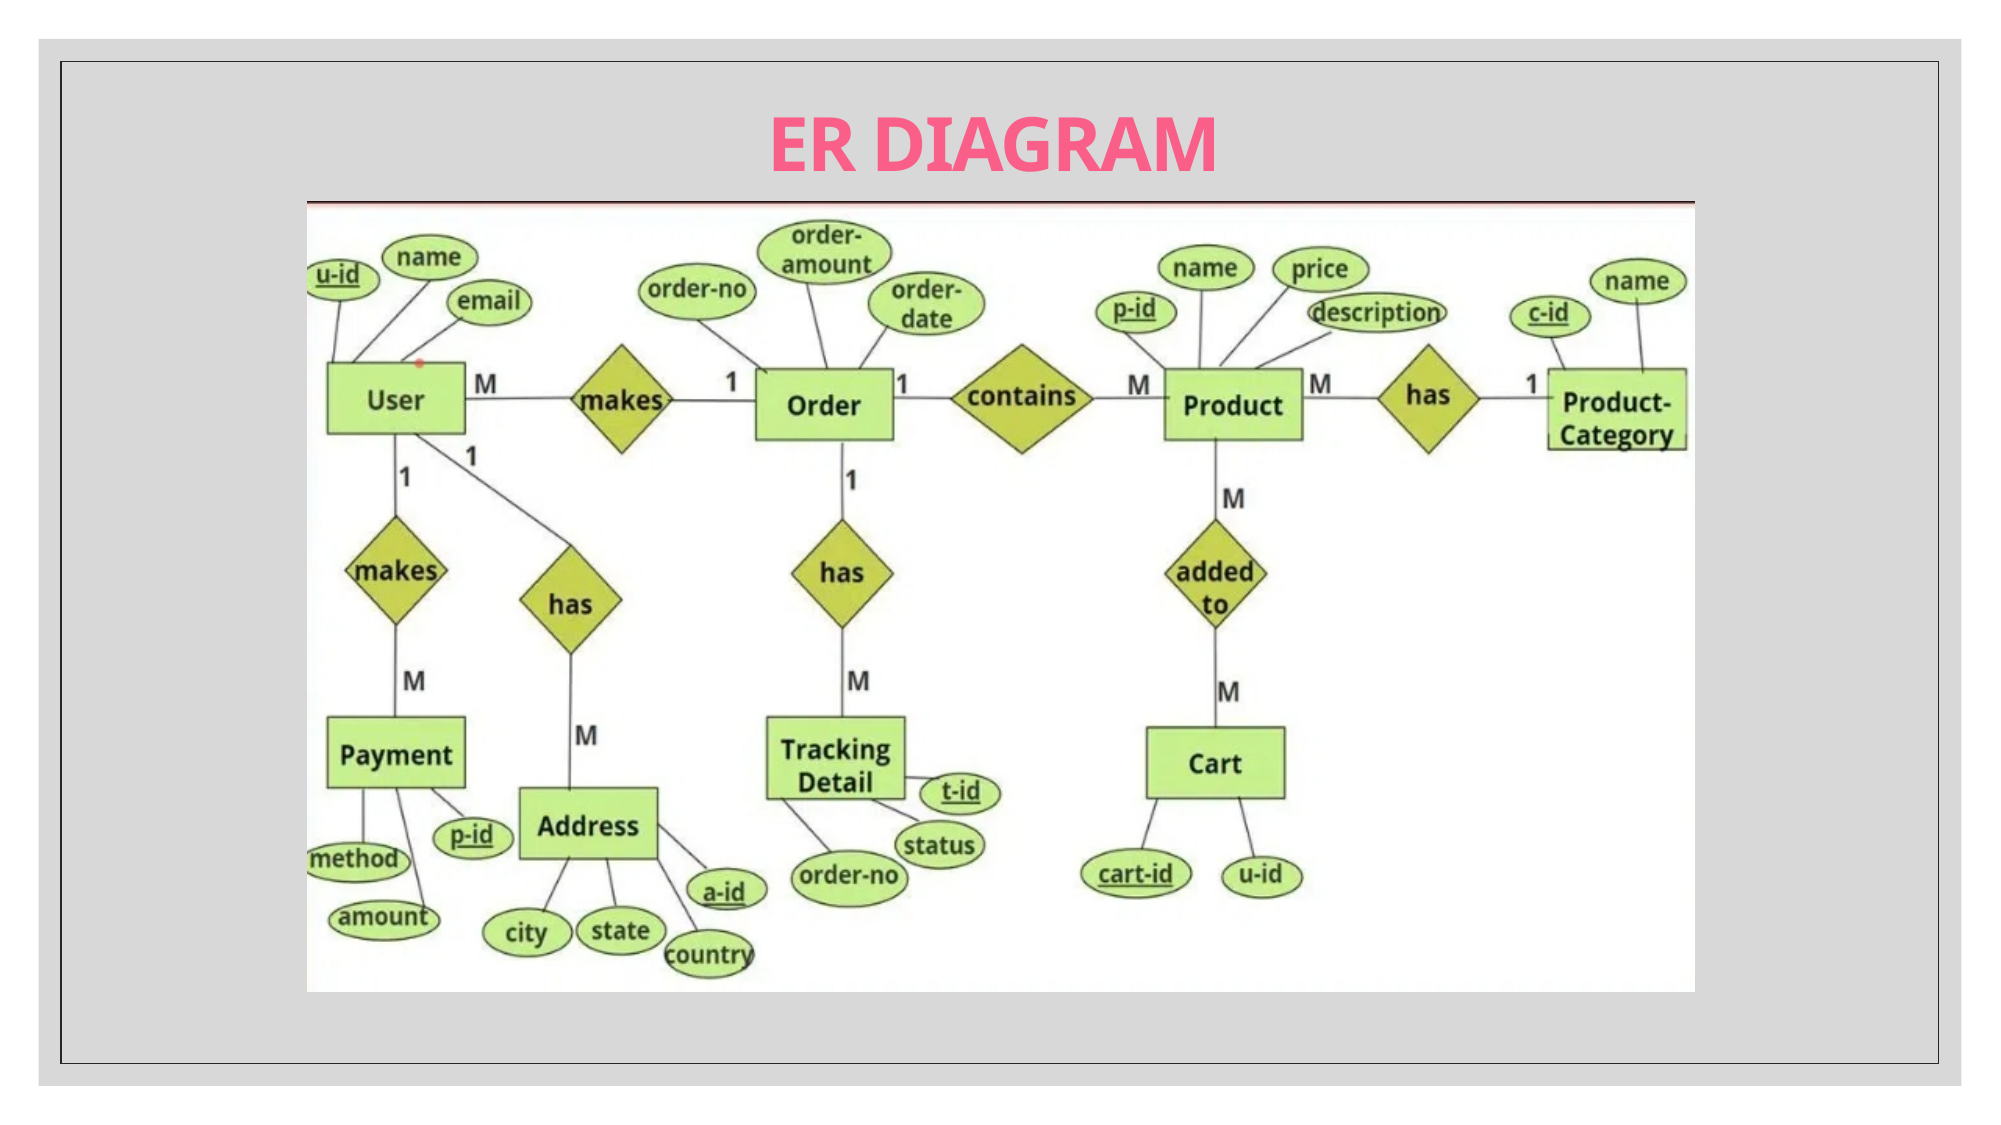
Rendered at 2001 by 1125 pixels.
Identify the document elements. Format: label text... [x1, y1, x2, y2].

picture [306, 201, 1695, 993]
text_box ER DIAGRAM [168, 28, 1819, 254]
